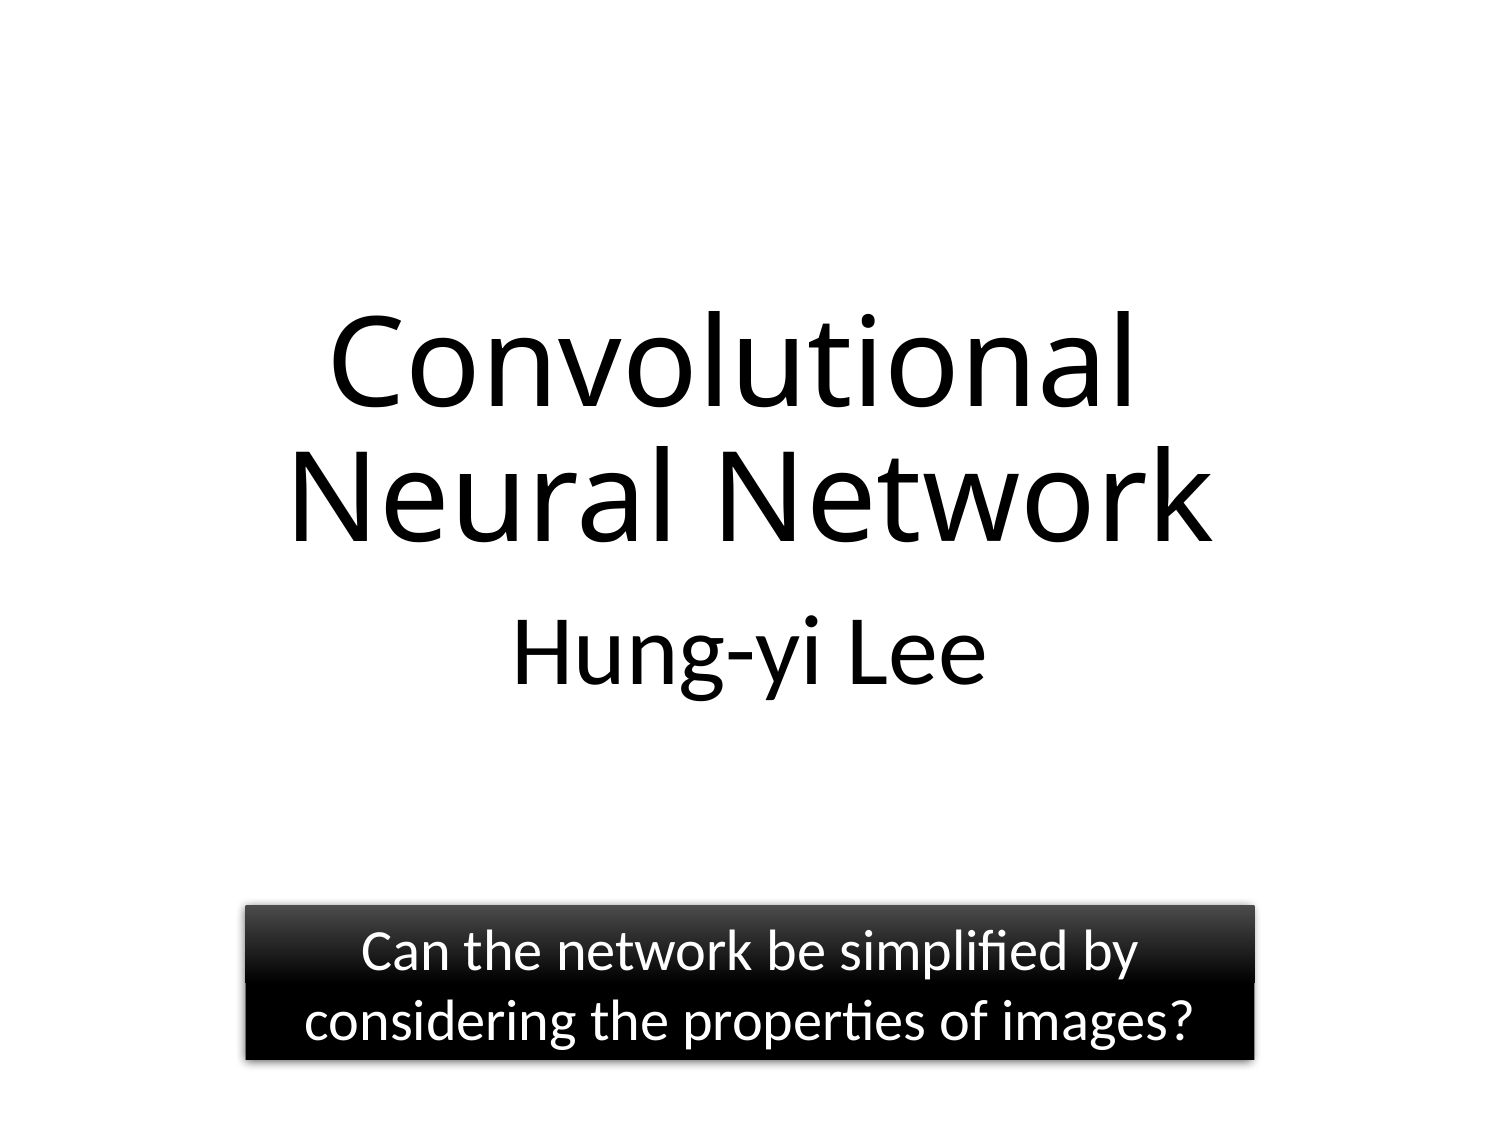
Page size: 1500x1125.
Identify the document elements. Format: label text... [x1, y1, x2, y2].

subtitle Hung-yi Lee [187, 590, 1313, 863]
title Convolutional Neural Network [112, 184, 1388, 576]
text_box Can the network be simplified by considering the properties of images? [245, 905, 1255, 1060]
